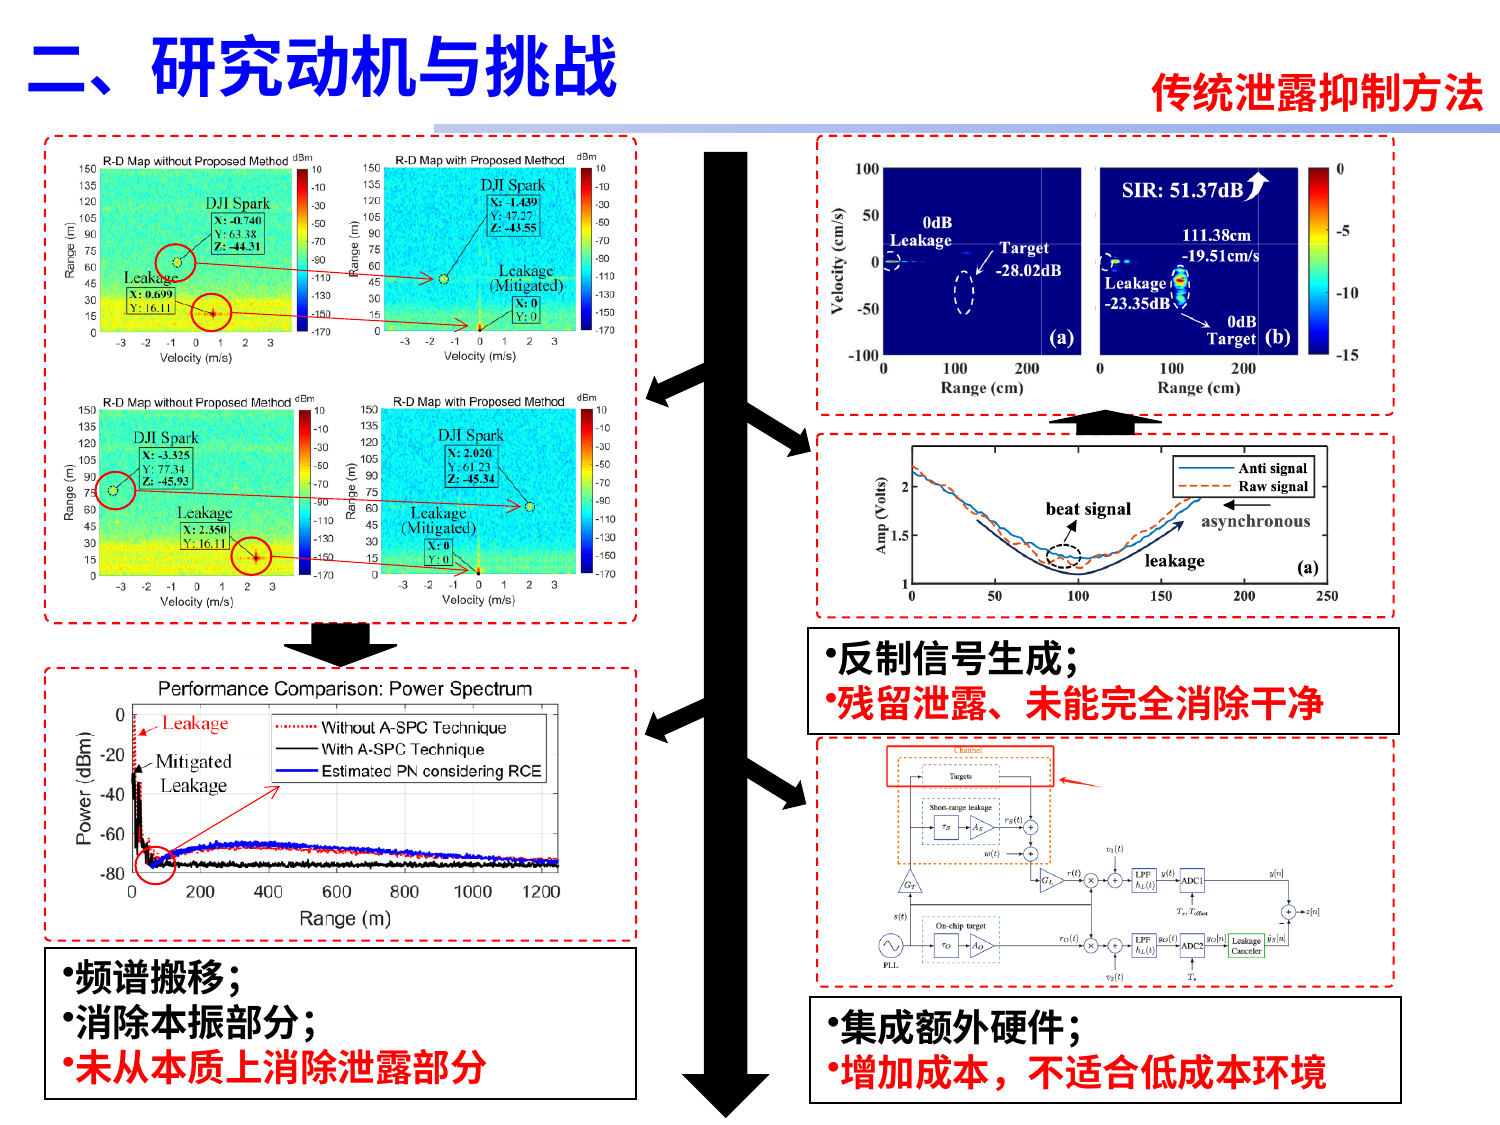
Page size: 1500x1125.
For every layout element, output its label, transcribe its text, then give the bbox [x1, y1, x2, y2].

text_box [816, 432, 1395, 619]
text_box [809, 996, 1402, 1104]
text_box [645, 355, 729, 408]
text_box ​传统泄露抑制方法 [1116, 58, 1500, 124]
picture [71, 676, 608, 932]
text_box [271, 556, 469, 571]
text_box [433, 124, 1500, 133]
text_box [681, 151, 770, 1119]
picture [827, 156, 1362, 400]
text_box [283, 623, 398, 668]
text_box [816, 134, 1395, 416]
text_box [727, 751, 807, 810]
picture [870, 439, 1341, 606]
text_box [43, 134, 638, 625]
text_box [43, 666, 638, 942]
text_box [195, 262, 434, 280]
text_box 二、研究动机与挑战 [11, 16, 762, 112]
text_box [807, 627, 1400, 735]
text_box [732, 398, 811, 458]
picture [870, 739, 1326, 987]
text_box 频谱搬移； 消除本振部分； 未从本质上消除泄露部分 [47, 946, 631, 1097]
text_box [231, 312, 469, 326]
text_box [135, 490, 522, 507]
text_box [169, 785, 281, 853]
text_box 反制信号生成； 残留泄露、未能完全消除干净 [810, 627, 1394, 733]
text_box [44, 947, 637, 1100]
text_box [816, 736, 1395, 988]
text_box [644, 690, 728, 744]
text_box [1049, 409, 1162, 436]
text_box 集成额外硬件； 增加成本，不适合低成本环境 [812, 996, 1396, 1102]
picture [61, 150, 617, 365]
picture [61, 391, 617, 609]
